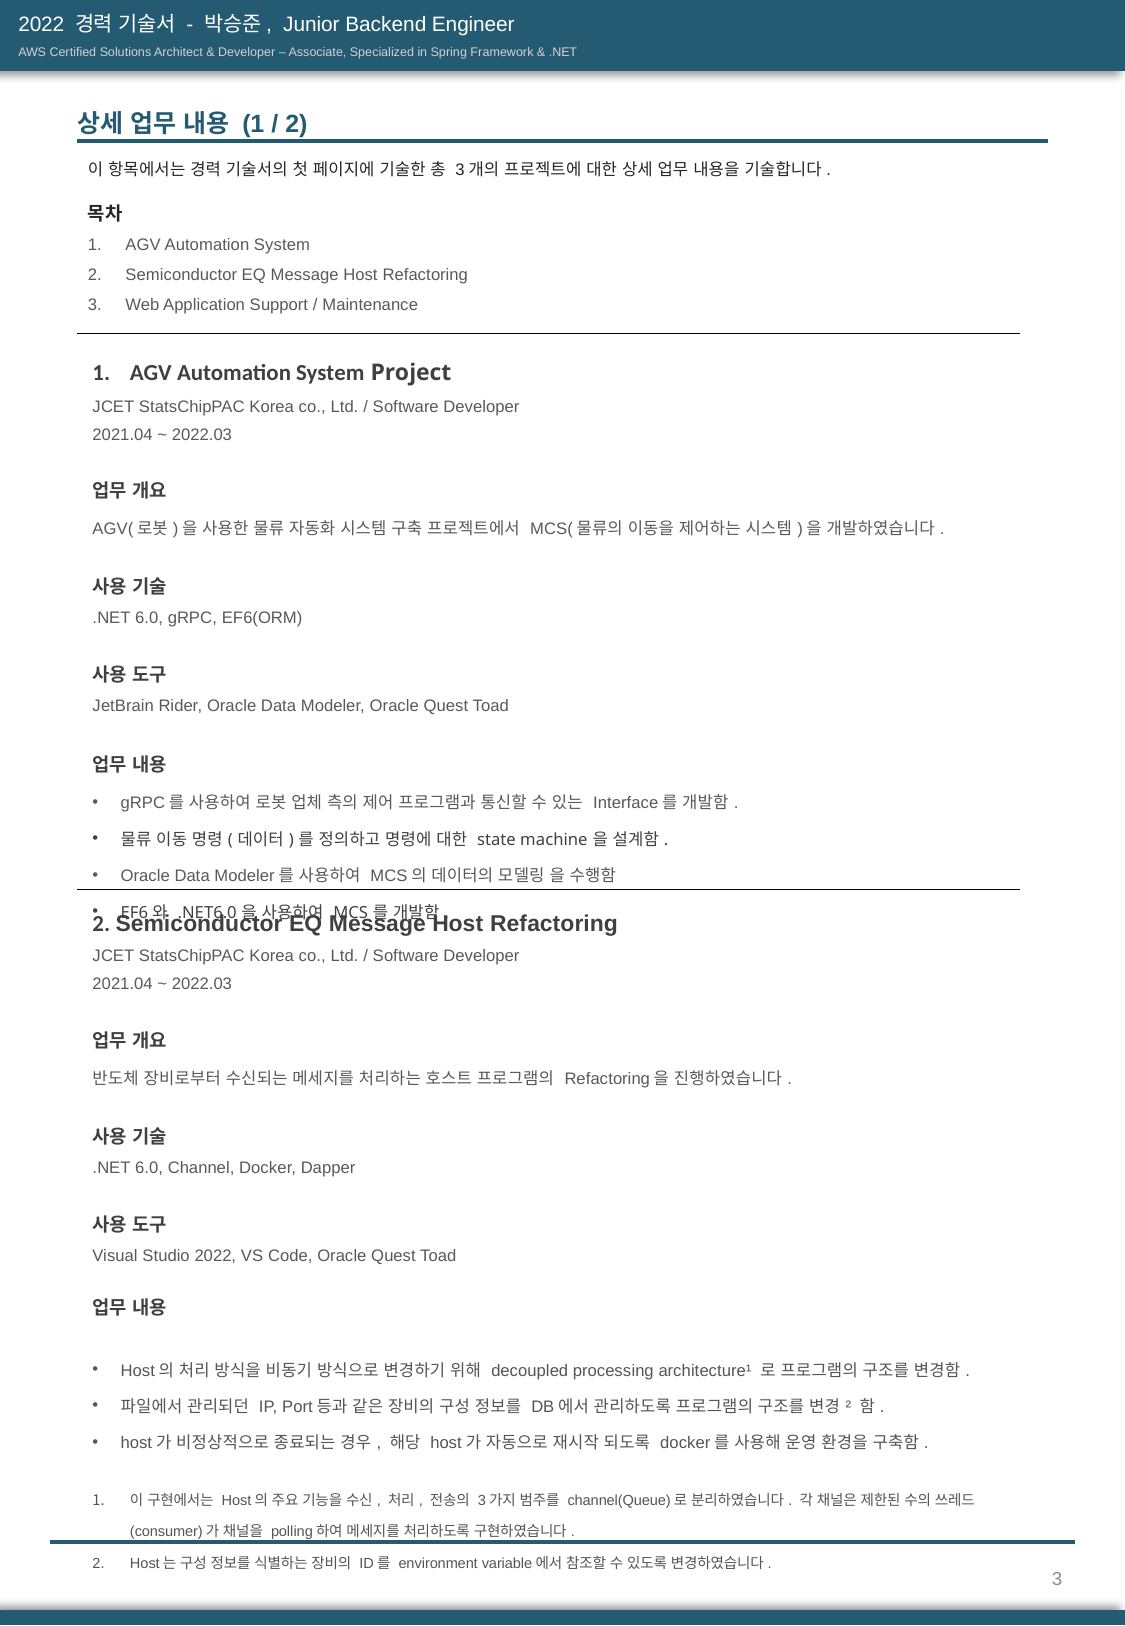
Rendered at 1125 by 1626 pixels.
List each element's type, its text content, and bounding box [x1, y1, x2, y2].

table_header AGV Automation System Project JCET StatsChipPAC Korea co., Ltd. / Software Developer 2021.04 ~ 2022.03 업무 개요 AGV(로봇)을 사용한 물류 자동화 시스템 구축 프로젝트에서 MCS(물류의 이동을 제어하는 시스템)을 개발하였습니다. 사용 기술 .NET 6.0, gRPC, EF6(ORM) 사용 도구 JetBrain Rider, Oracle Data Modeler, Oracle Quest Toad 업무 내용 gRPC를 사용하여 로봇 업체 측의 제어 프로그램과 통신할 수 있는 Interface를 개발함. 물류 이동 명령(데이터)를 정의하고 명령에 대한 state machine을 설계함. Oracle Data Modeler를 사용하여 MCS의 데이터의 모델링 을 수행함 EF6와 .NET6.0을 사용하여 MCS를 개발함. [77, 334, 1020, 889]
slide_number 3 [824, 1534, 1078, 1600]
text_box [0, 0, 1125, 71]
table_cell 2. Semiconductor EQ Message Host Refactoring JCET StatsChipPAC Korea co., Ltd. / Software Developer 2021.04 ~ 2022.03 업무 개요 반도체 장비로부터 수신되는 메세지를 처리하는 호스트 프로그램의 Refactoring을 진행하였습니다. 사용 기술 .NET 6.0, Channel, Docker, Dapper 사용 도구 Visual Studio 2022, VS Code, Oracle Quest Toad 업무 내용 Host의 처리 방식을 비동기 방식으로 변경하기 위해 decoupled processing architecture¹ 로 프로그램의 구조를 변경함. 파일에서 관리되던 IP, Port등과 같은 장비의 구성 정보를 DB에서 관리하도록 프로그램의 구조를 변경² 함. host가 비정상적으로 종료되는 경우, 해당 host가 자동으로 재시작 되도록 docker를 사용해 운영 환경을 구축함. 이 구현에서는 Host의 주요 기능을 수신, 처리, 전송의 3가지 범주를 channel(Queue)로 분리하였습니다. 각 채널은 제한된 수의 쓰레드(consumer)가 채널을 polling하여 메세지를 처리하도록 구현하였습니다. Host는 구성 정보를 식별하는 장비의 ID를 environment variable에서 참조할 수 있도록 변경하였습니다. [77, 890, 1020, 1524]
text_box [77, 84, 1048, 141]
text_box 이 항목에서는 경력 기술서의 첫 페이지에 기술한 총 3개의 프로젝트에 대한 상세 업무 내용을 기술합니다. 목차 AGV Automation System Semiconductor EQ Message Host Refactoring Web Application Support / Maintenance [87, 141, 1059, 509]
text_box [0, 1610, 1125, 1625]
text_box 2022 경력 기술서 - 박승준, Junior Backend Engineer AWS Certified Solutions Architect & Developer – Associate, Specialized in Spring Framework & .NET [18, 10, 1083, 68]
